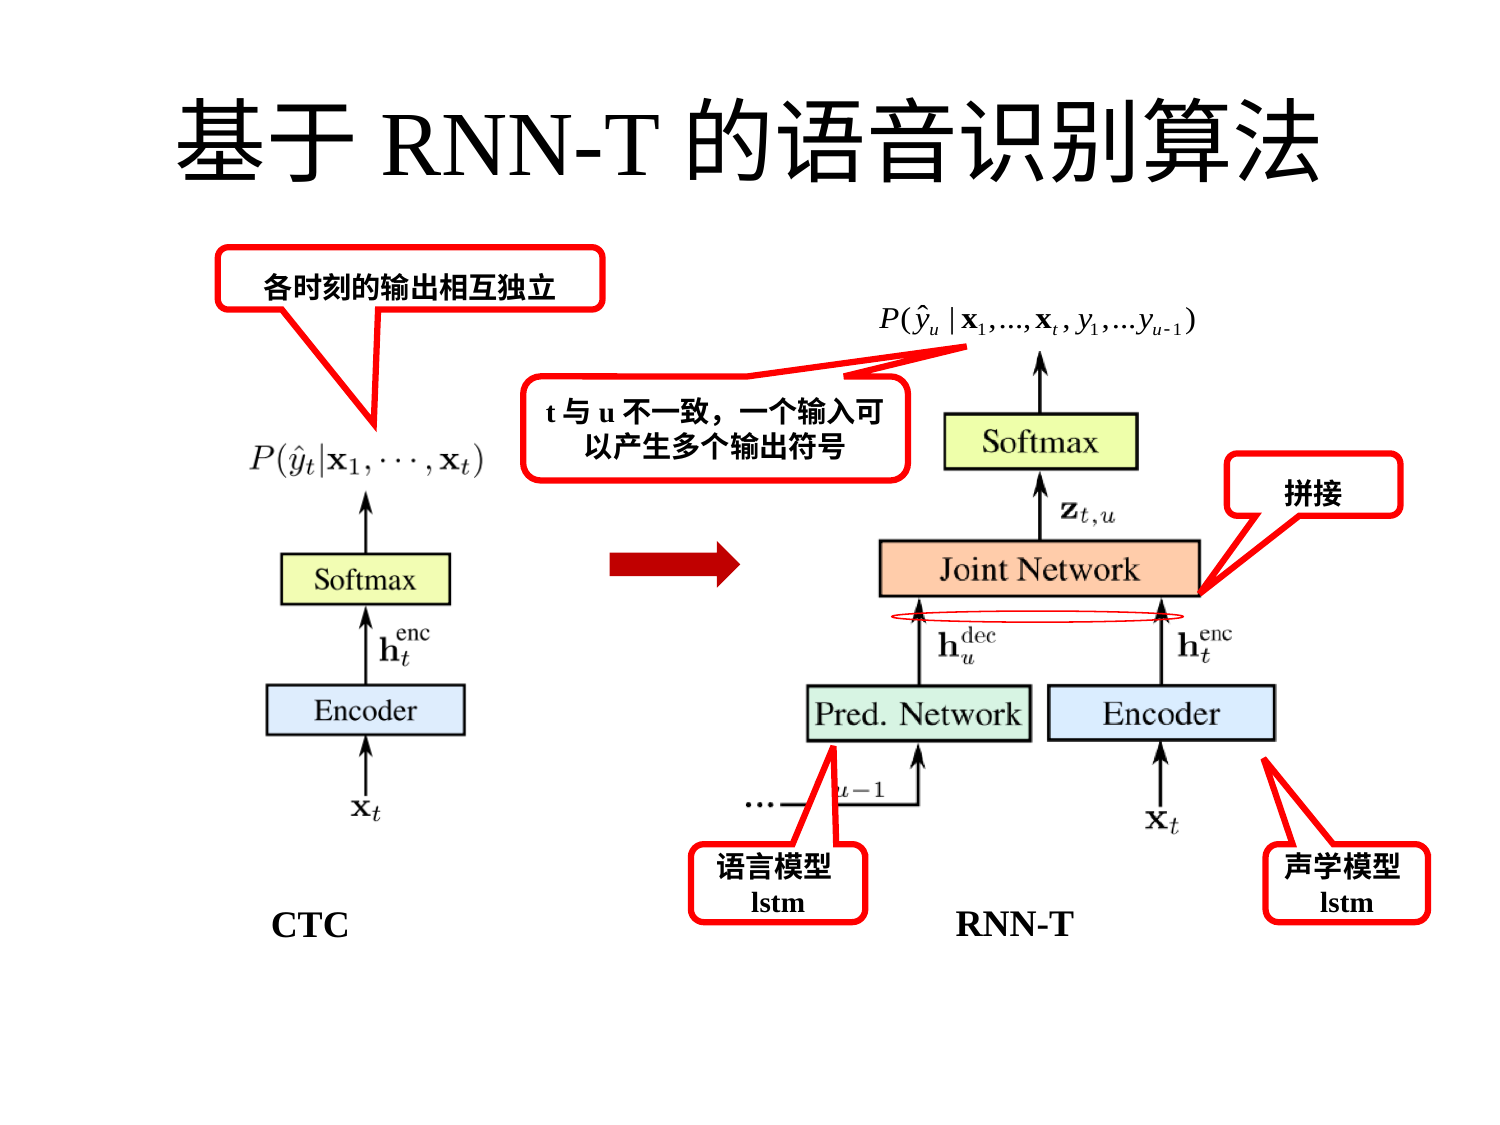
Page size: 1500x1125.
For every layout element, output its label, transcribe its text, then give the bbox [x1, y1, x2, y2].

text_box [214, 405, 496, 953]
text_box [609, 540, 734, 588]
text_box 各时刻的输出相互独立 [217, 247, 603, 403]
text_box 拼接 [1292, 453, 1401, 522]
title 基于RNN-T的语音识别算法 [75, 45, 1425, 233]
text_box 声学模型lstm [1292, 793, 1429, 923]
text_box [739, 289, 1288, 952]
text_box 语言模型lstm [690, 844, 734, 923]
text_box t与u不一致，一个输入可以产生多个输出符号 [523, 376, 734, 481]
